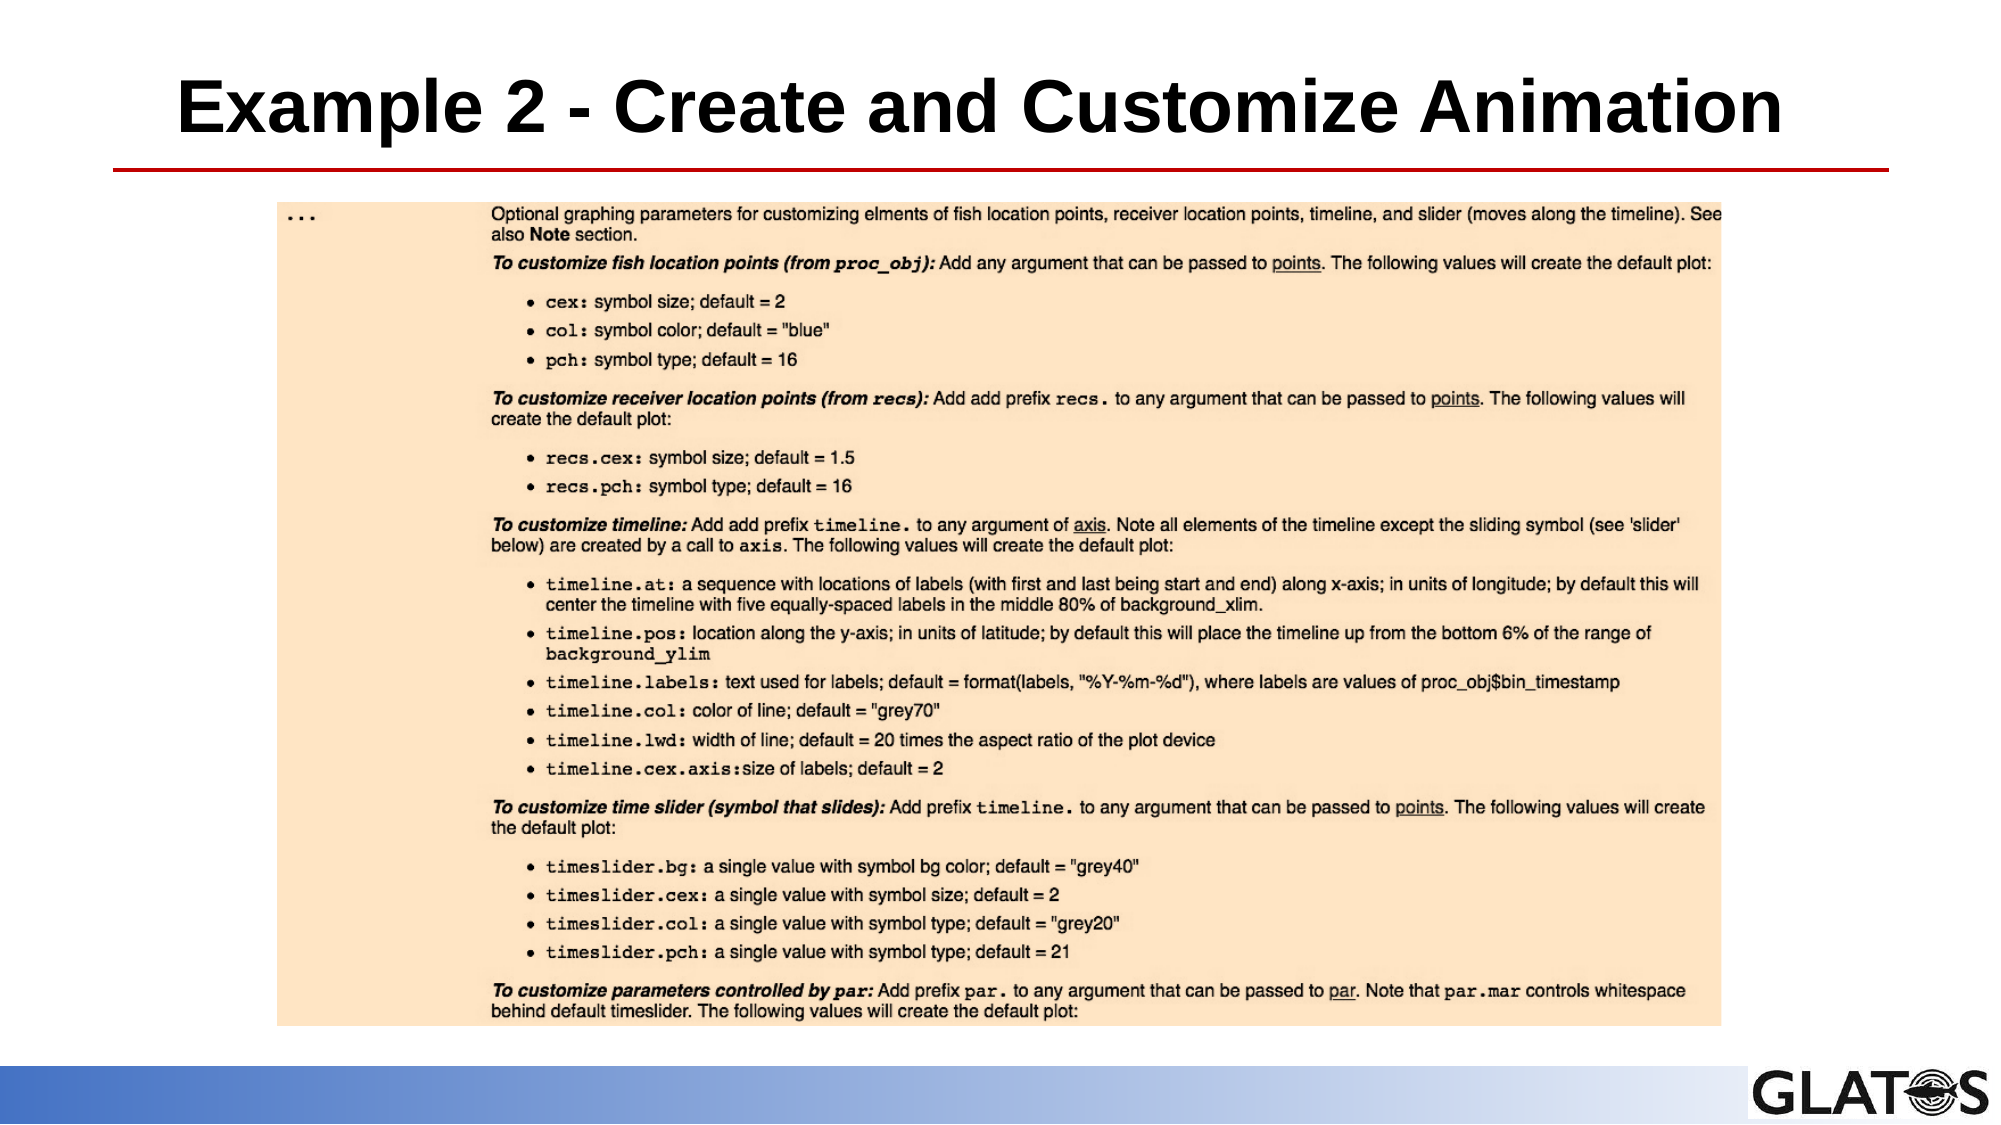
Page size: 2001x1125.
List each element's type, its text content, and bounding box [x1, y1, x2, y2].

text_box Example 2 - Create and Customize Animation [112, 50, 1850, 156]
text_box [0, 1066, 2000, 1124]
picture [1748, 1066, 1993, 1119]
picture [277, 202, 1722, 1026]
